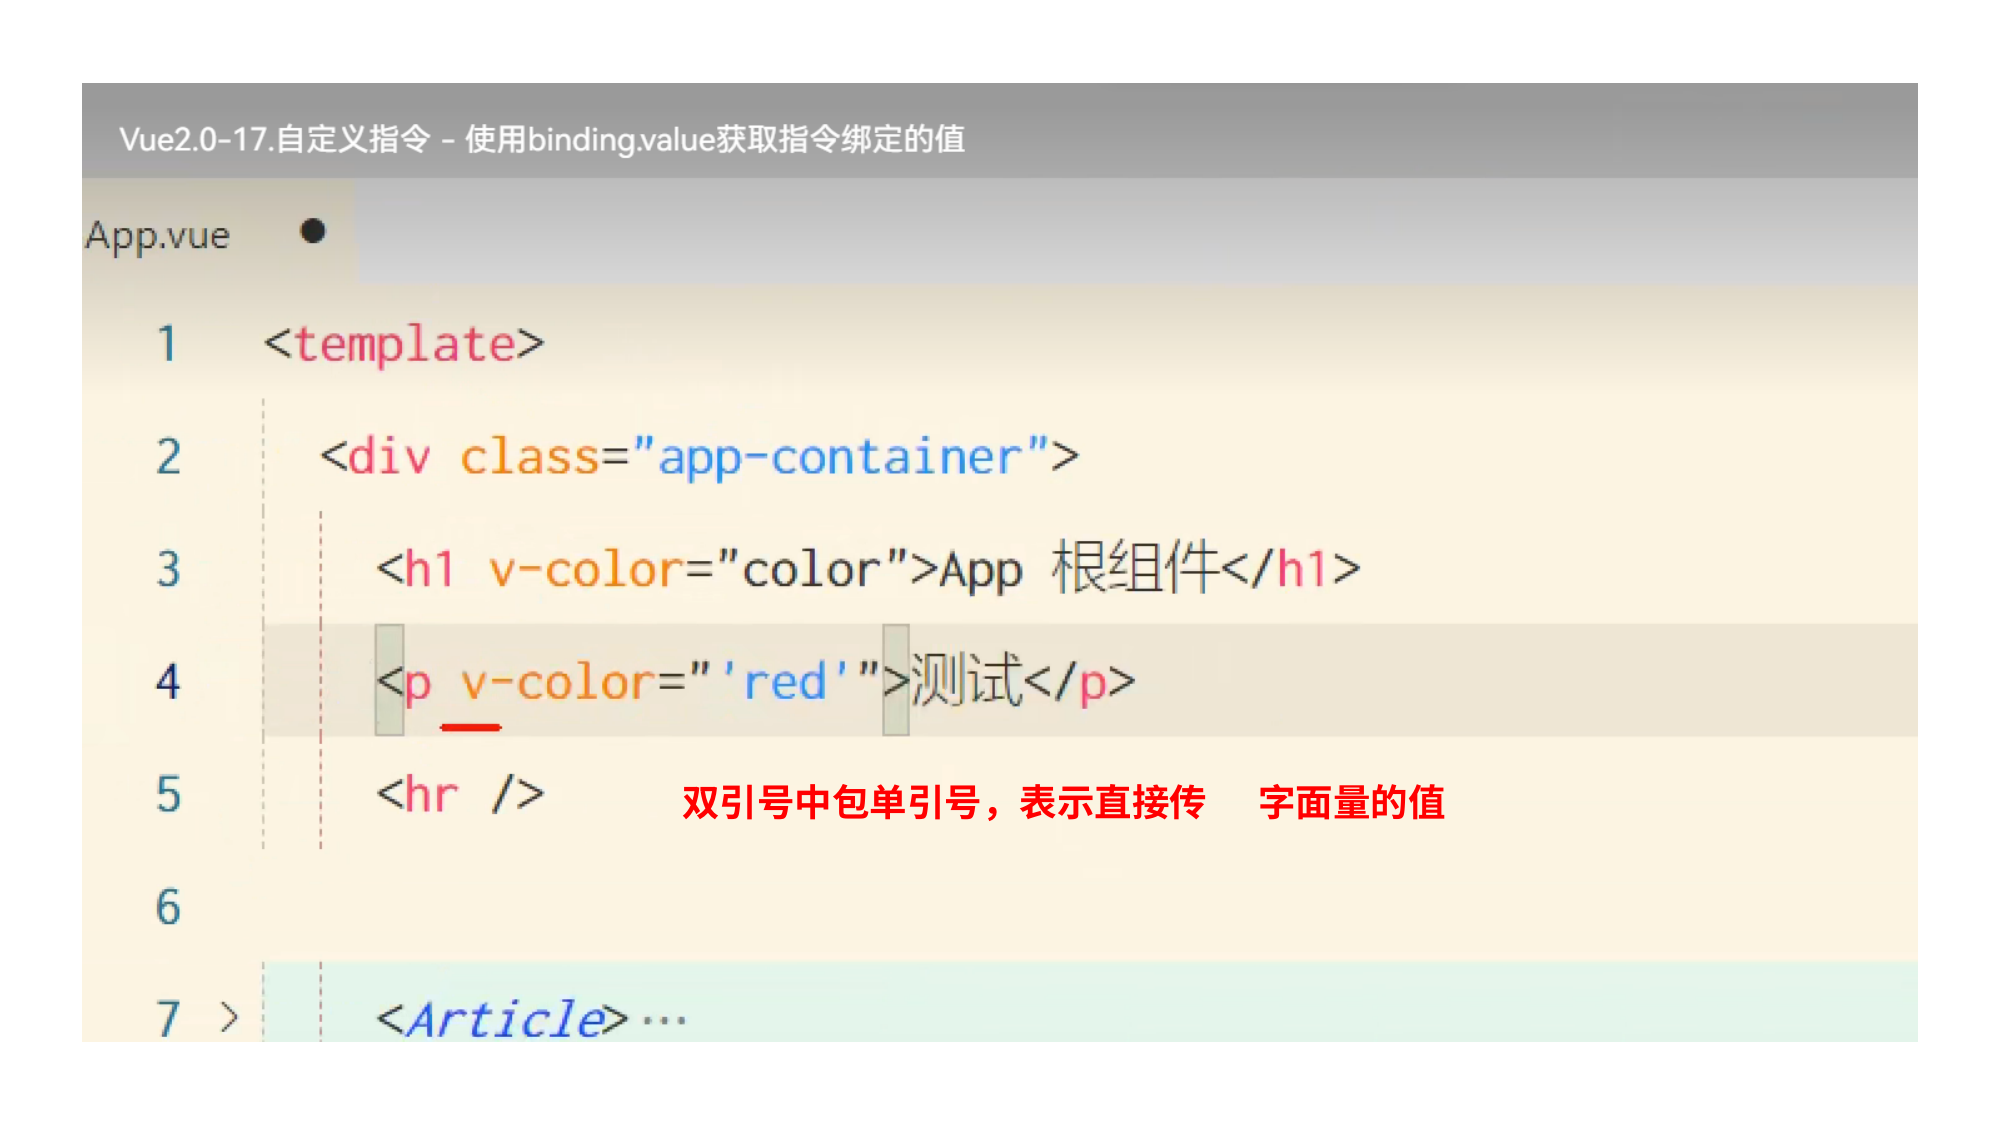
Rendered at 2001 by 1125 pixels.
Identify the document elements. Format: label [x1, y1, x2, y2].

picture [82, 83, 1918, 1042]
